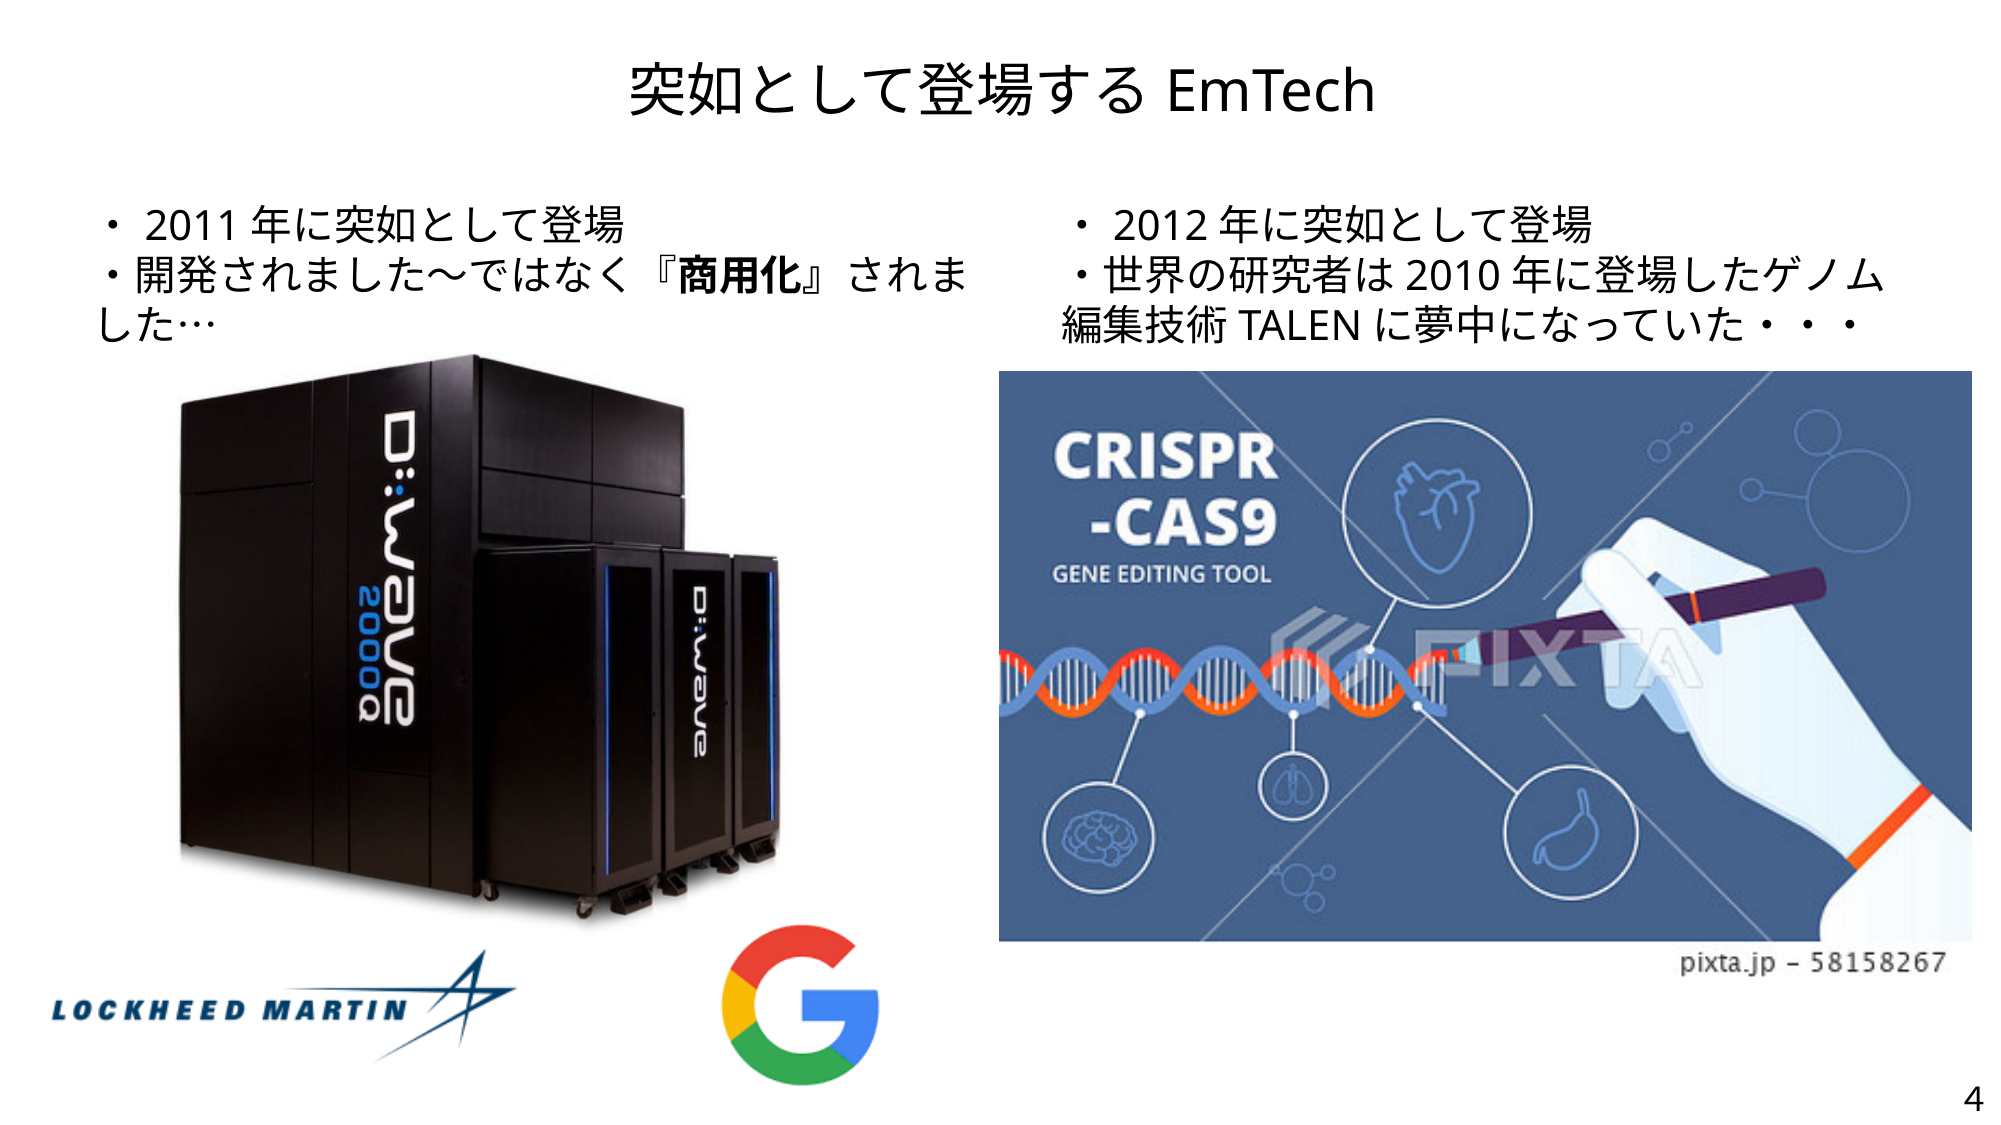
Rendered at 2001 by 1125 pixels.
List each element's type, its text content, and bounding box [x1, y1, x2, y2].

text_box ・2011年に突如として登場 ・開発されました～ではなく『商用化』されました… [78, 191, 1000, 357]
text_box 突如として登場するEmTech [546, 45, 1460, 130]
text_box ４ [1942, 1071, 2000, 1125]
picture [50, 307, 894, 1101]
text_box ・2012年に突如として登場 ・世界の研究者は2010年に登場したゲノム編集技術TALENに夢中になっていた・・・ [1046, 191, 1929, 357]
picture [999, 371, 1972, 981]
